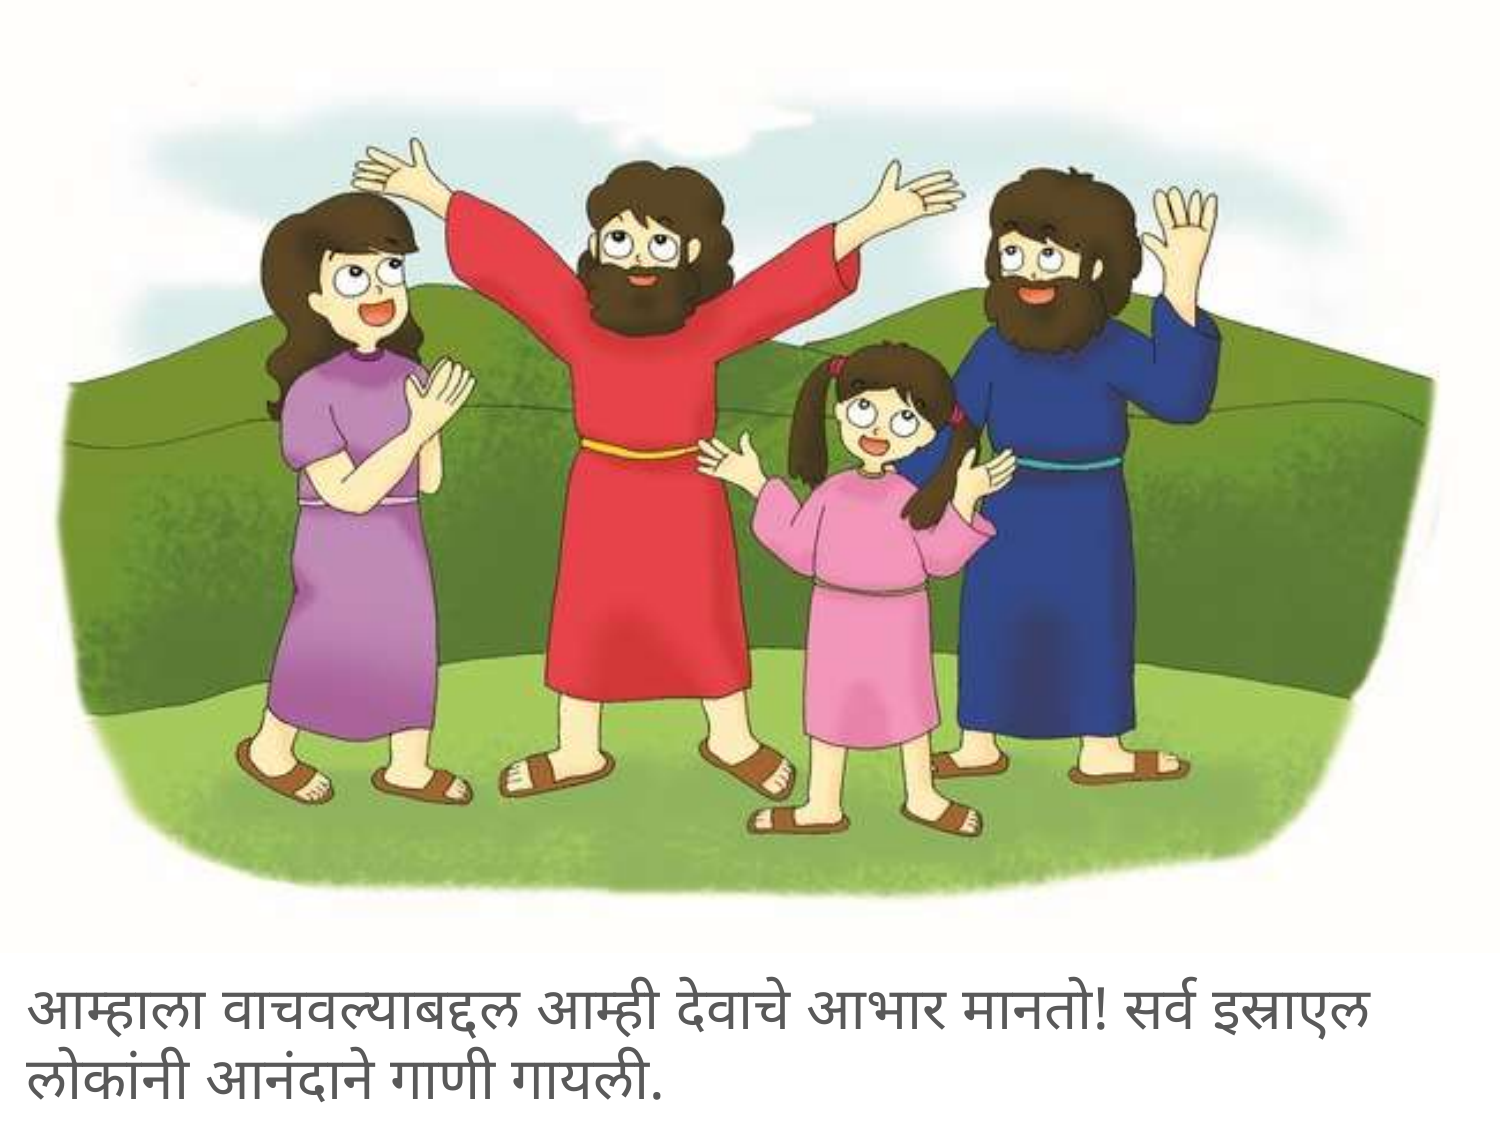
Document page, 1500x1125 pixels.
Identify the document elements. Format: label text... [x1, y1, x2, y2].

text_box आम्हाला वाचवल्याबद्दल आम्ही देवाचे आभार मानतो! सर्व इस्राएल लोकांनी आनंदाने गाणी गायली. [11, 964, 1498, 1119]
picture [0, 0, 1500, 953]
